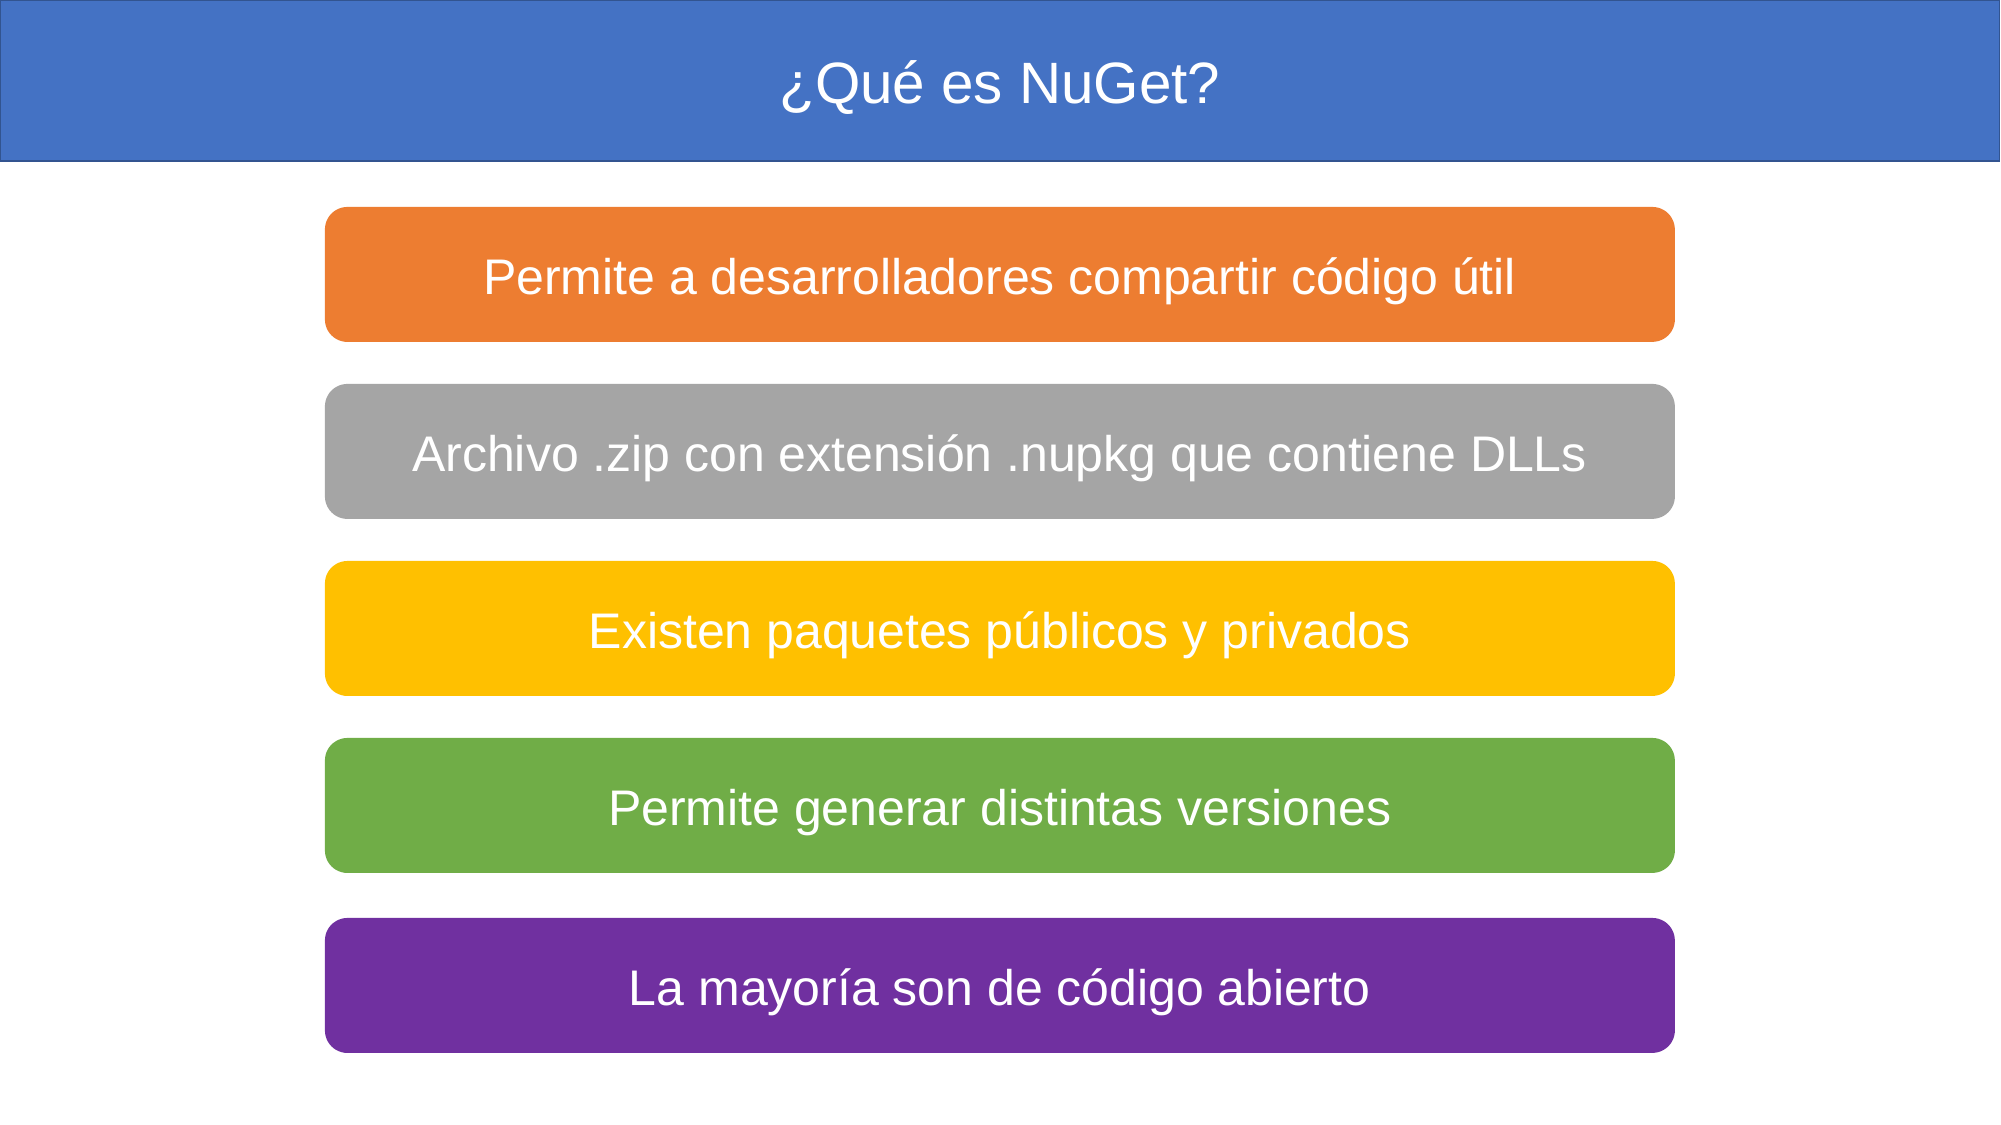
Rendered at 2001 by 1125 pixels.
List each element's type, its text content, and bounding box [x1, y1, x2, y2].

text_box Permite generar distintas versiones [323, 736, 1676, 874]
text_box Existen paquetes públicos y privados [323, 559, 1676, 697]
text_box Permite a desarrolladores compartir código útil [323, 205, 1676, 343]
text_box La mayoría son de código abierto [323, 916, 1676, 1054]
text_box ¿Qué es NuGet? [0, 0, 2000, 162]
text_box Archivo .zip con extensión .nupkg que contiene DLLs [323, 382, 1676, 520]
